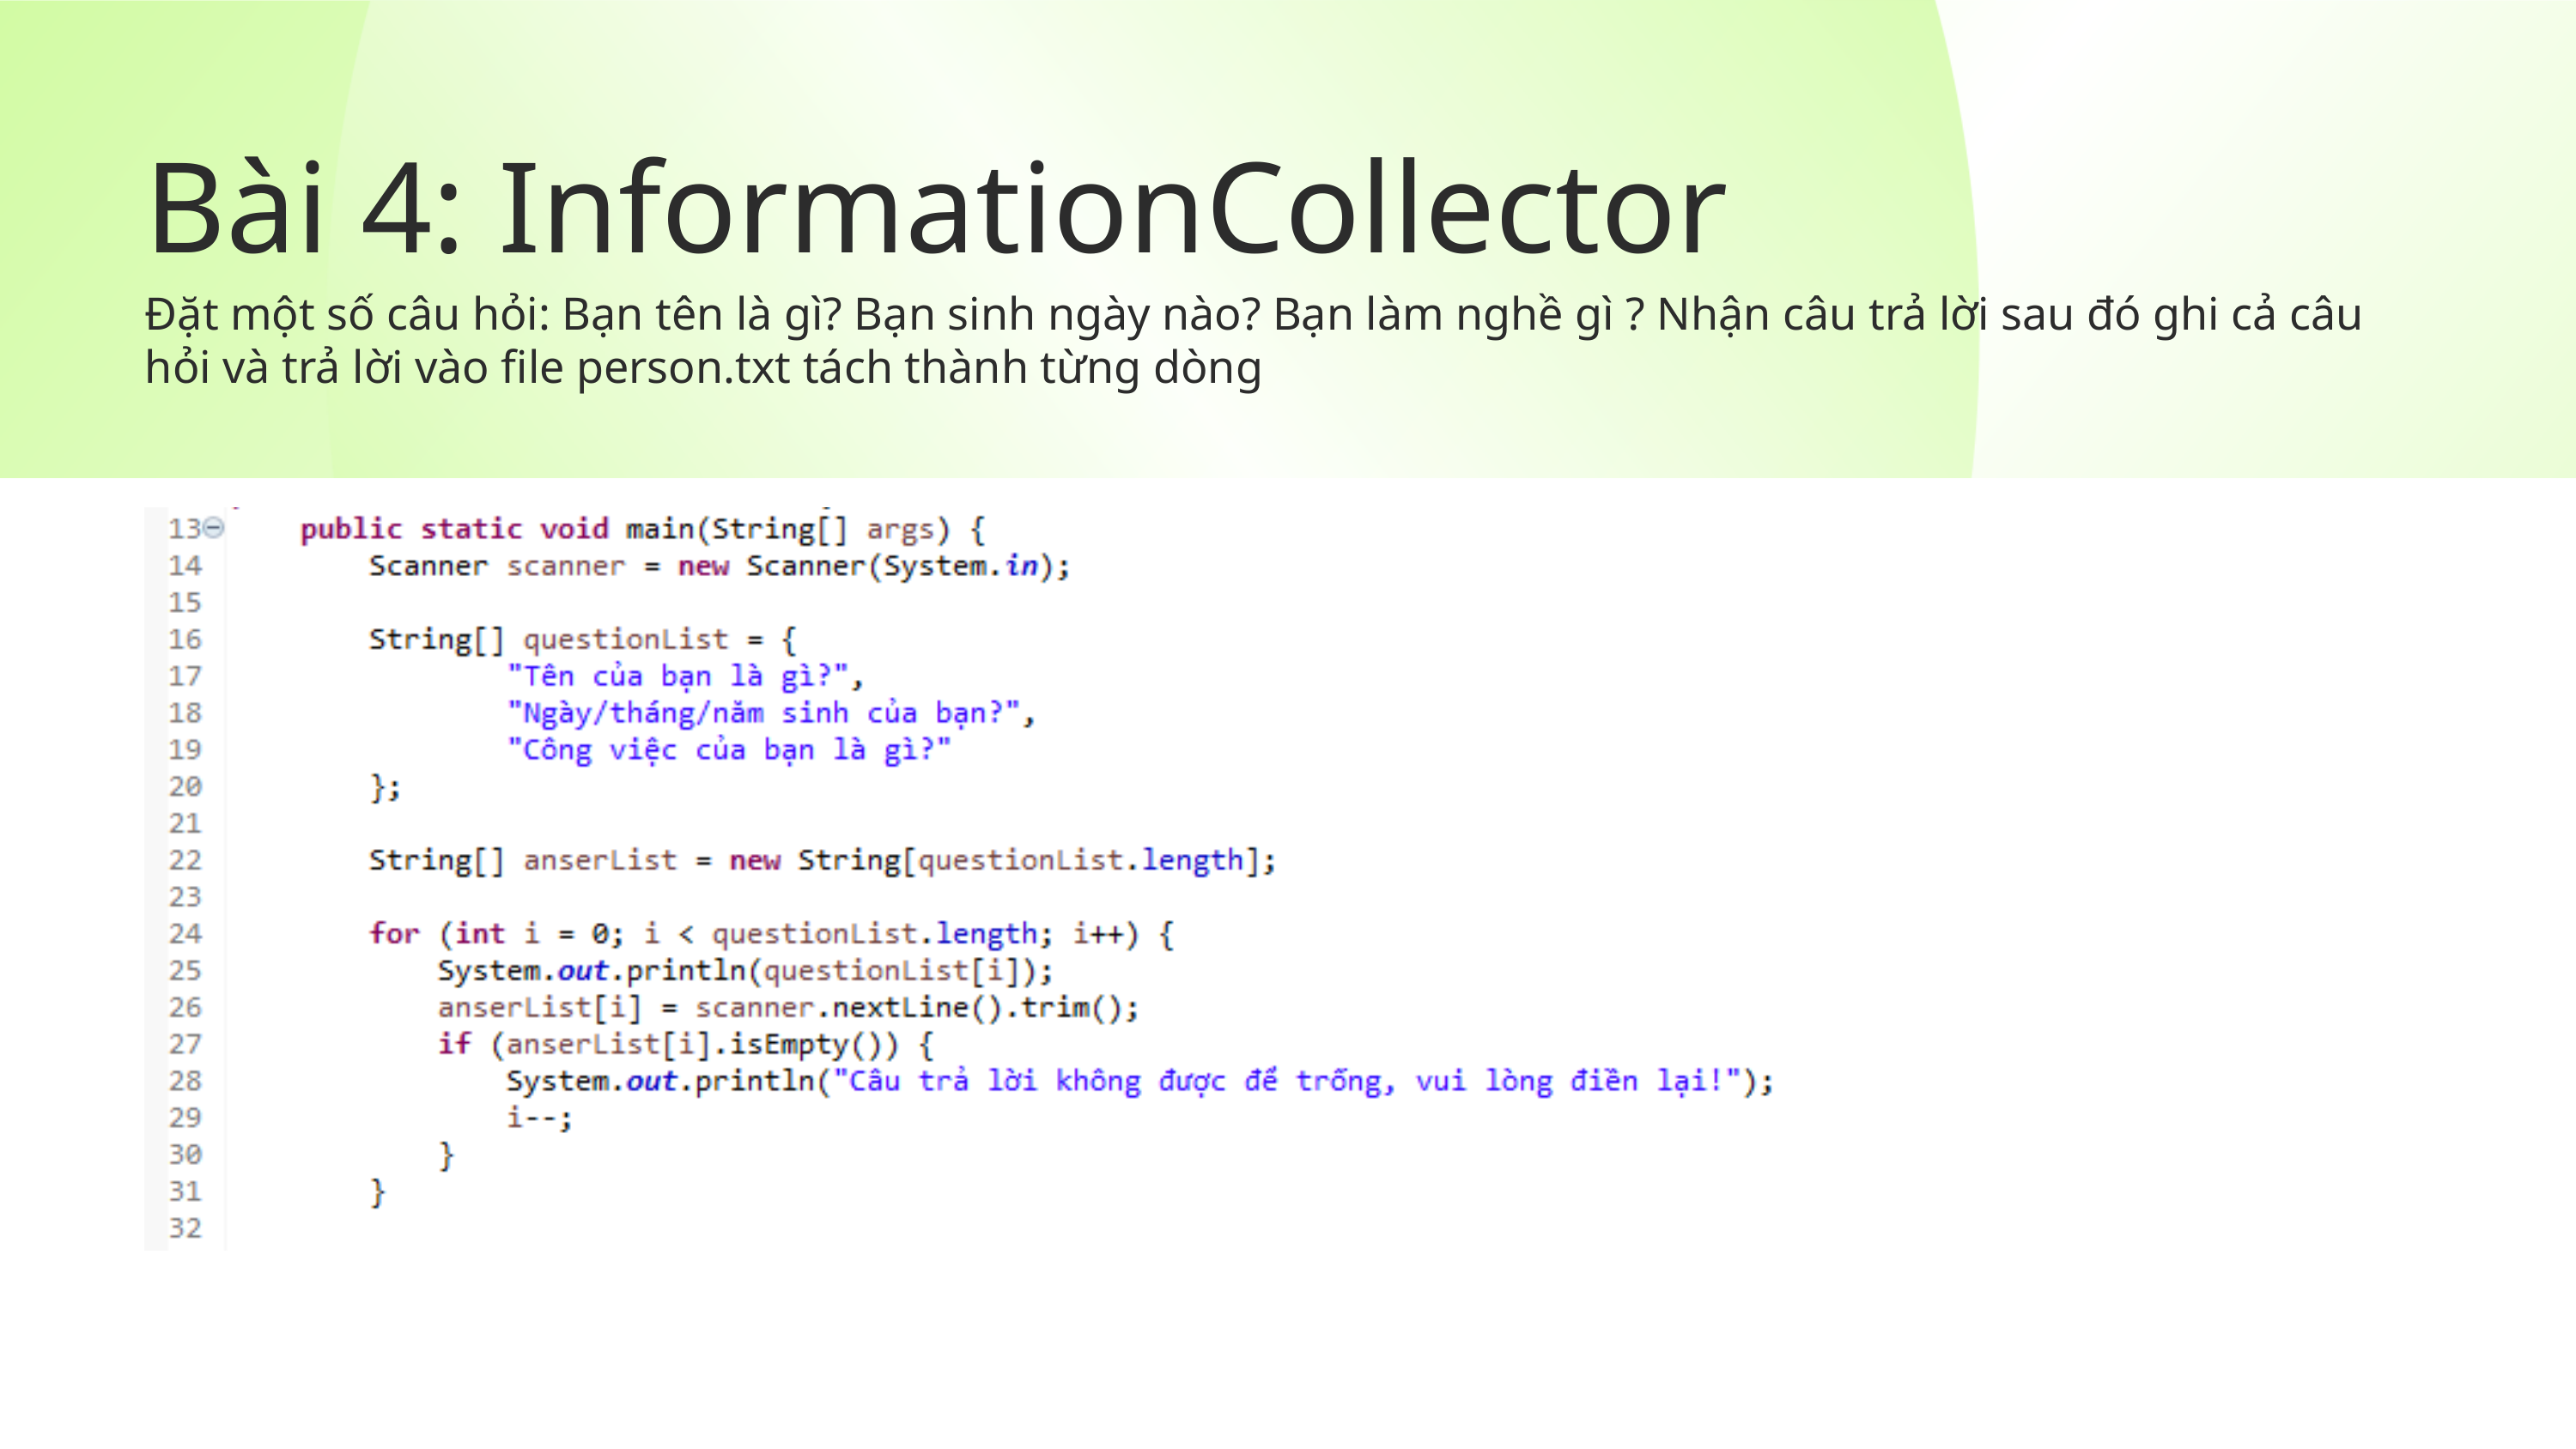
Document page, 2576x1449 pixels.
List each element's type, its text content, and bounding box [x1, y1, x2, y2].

text_box [0, 0, 2576, 478]
picture [144, 507, 1899, 1251]
text_box Đặt một số câu hỏi: Bạn tên là gì? Bạn sinh ngày nào? Bạn làm nghề gì ? Nhận câu trả lời sau đó ghi cả câu hỏi và trả lời vào file person.txt tách thành từng dòng [144, 285, 2432, 446]
text_box Bài 4: InformationCollector [144, 128, 2432, 278]
